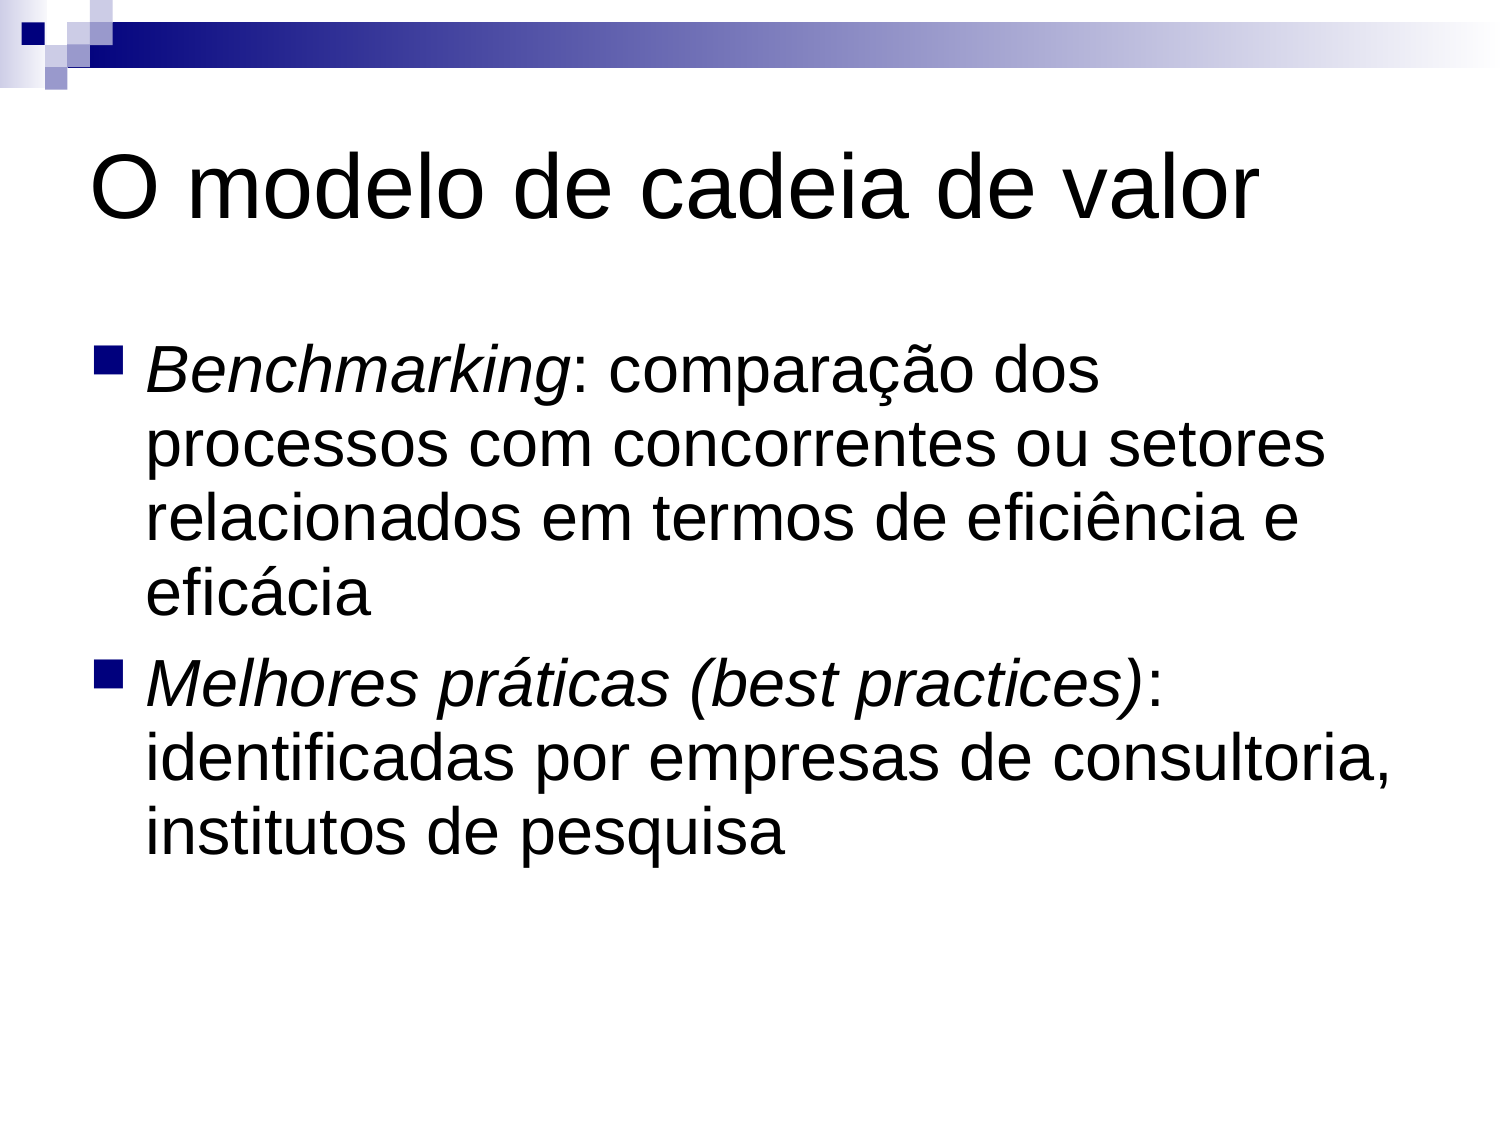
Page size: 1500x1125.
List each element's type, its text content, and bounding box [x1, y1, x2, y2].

list Benchmarking: comparação dos processos com concorrentes ou setores relacionados em termos de eficiência e eficácia Melhores práticas (best practices): identificadas por empresas de consultoria, institutos de pesquisa [74, 324, 1426, 963]
title O modelo de cadeia de valor [74, 74, 1426, 301]
